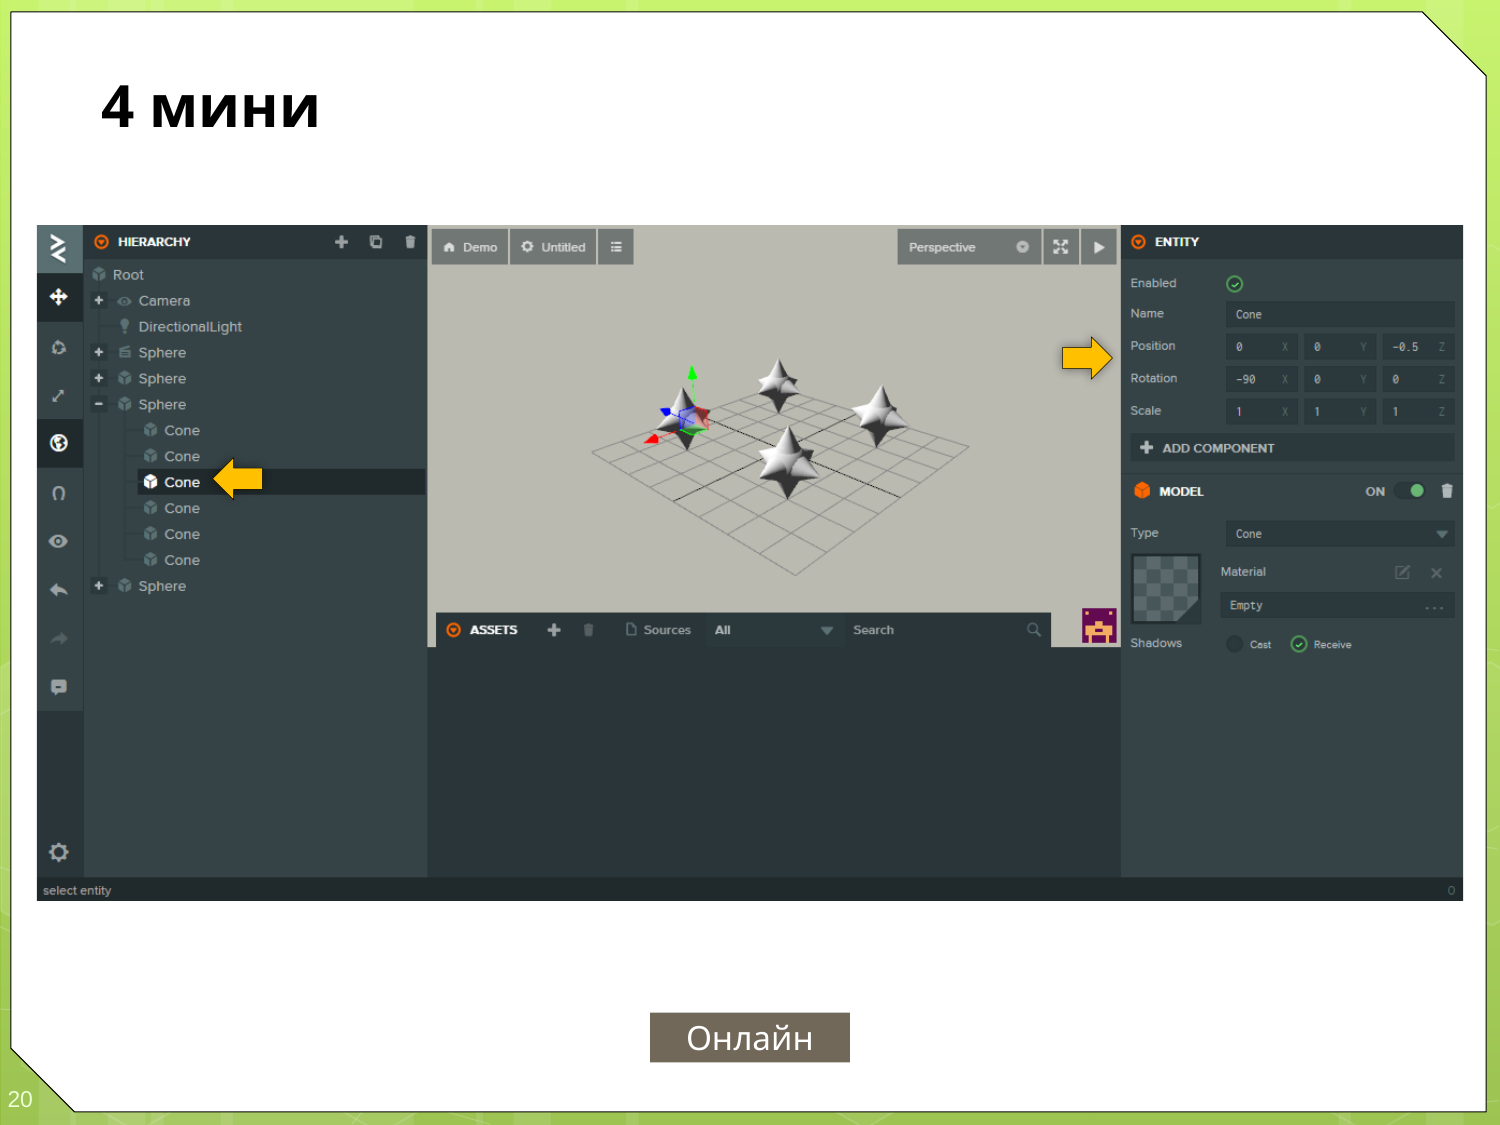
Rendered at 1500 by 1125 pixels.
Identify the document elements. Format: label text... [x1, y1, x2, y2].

picture [36, 224, 1464, 901]
list 4 мини [75, 61, 1488, 1113]
